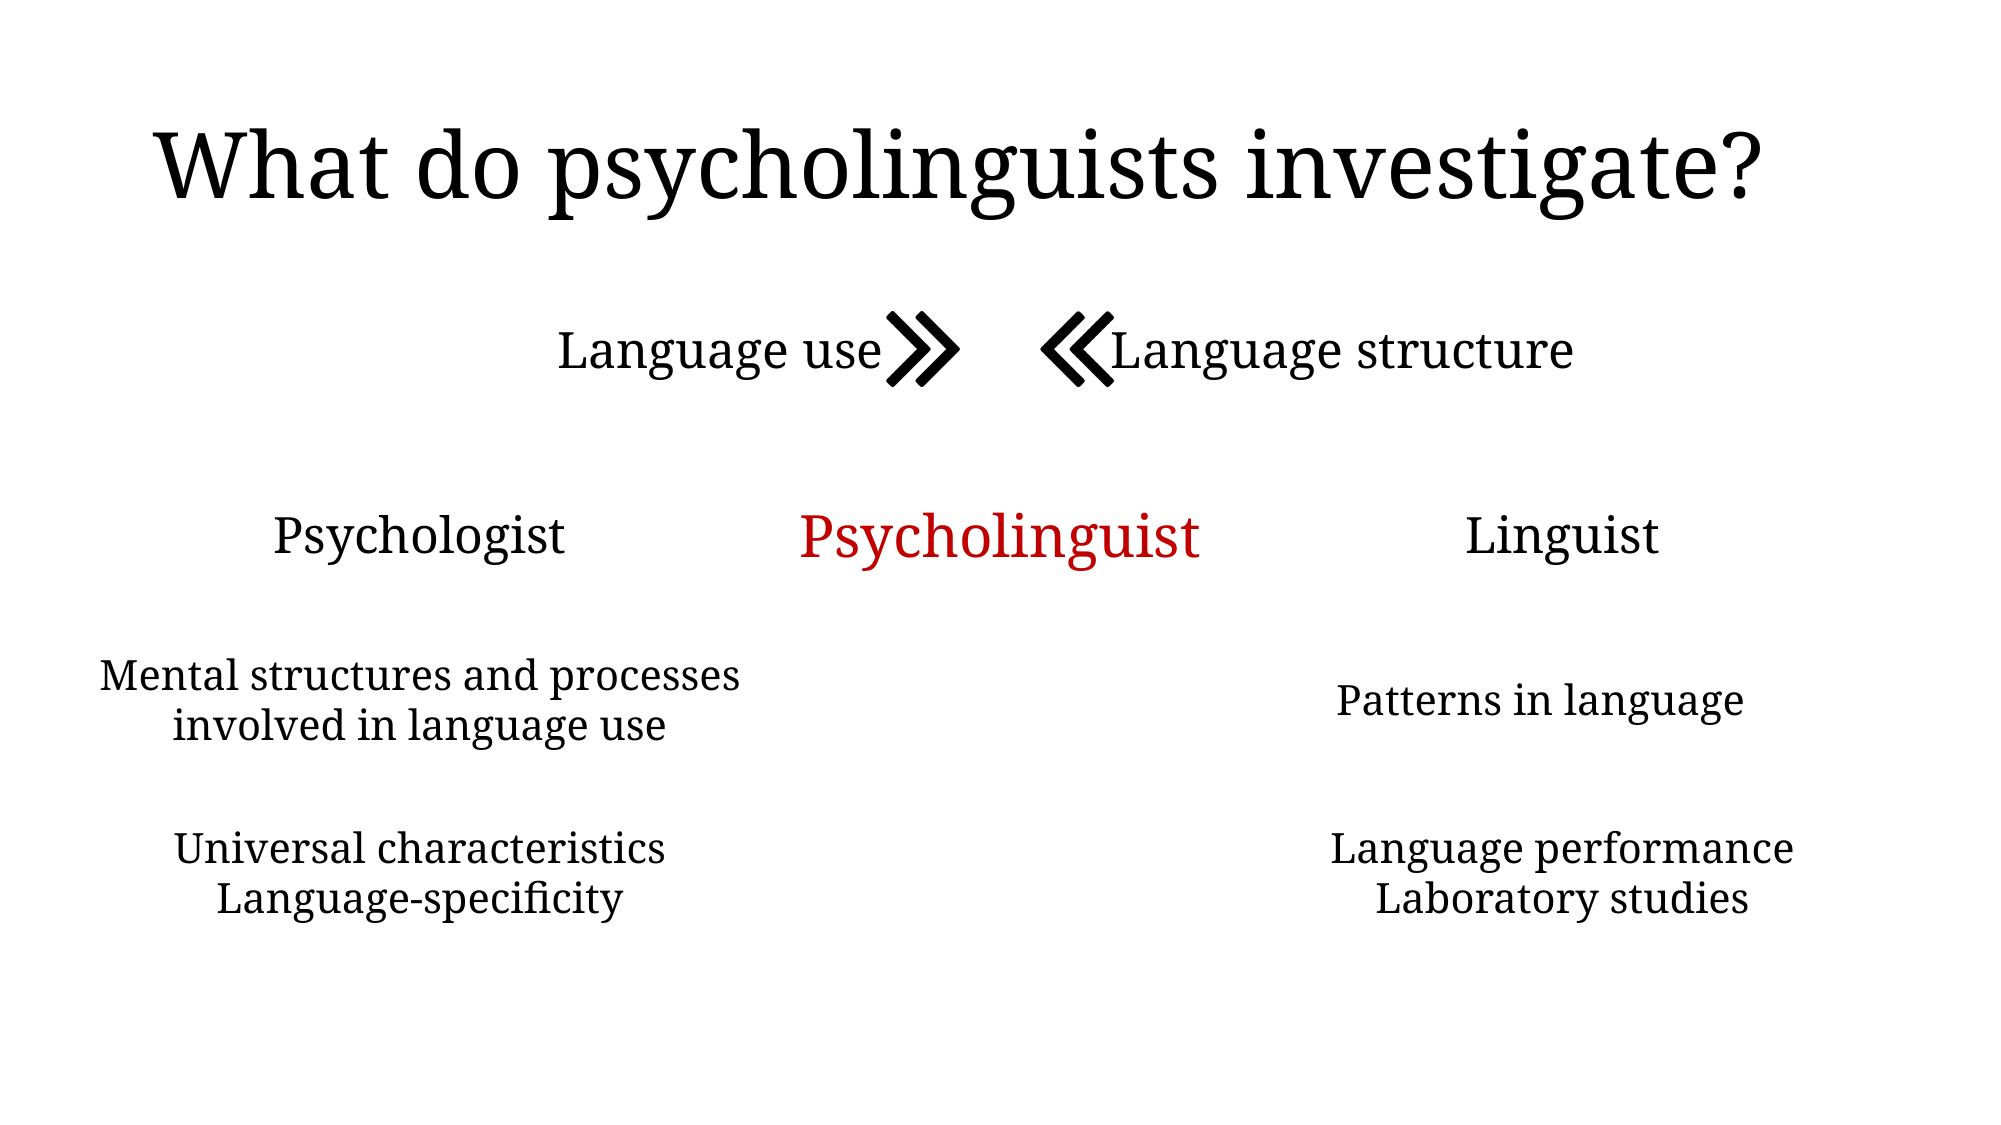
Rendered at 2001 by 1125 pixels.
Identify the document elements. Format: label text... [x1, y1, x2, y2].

text_box Language structure [1115, 311, 1591, 387]
title What do psycholinguists investigate? [137, 59, 1863, 278]
text_box Patterns in language [1240, 666, 1841, 732]
text_box Language use [542, 311, 885, 387]
text_box Language performance Laboratory studies [1262, 814, 1863, 930]
text_box Psycholinguist [784, 491, 1216, 577]
text_box Mental structures and processes involved in language use [82, 641, 758, 757]
text_box Psychologist [258, 496, 582, 572]
picture [1039, 311, 1115, 387]
text_box Linguist [1450, 496, 1675, 572]
text_box Universal characteristics Language-specificity [159, 814, 681, 930]
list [885, 311, 961, 387]
